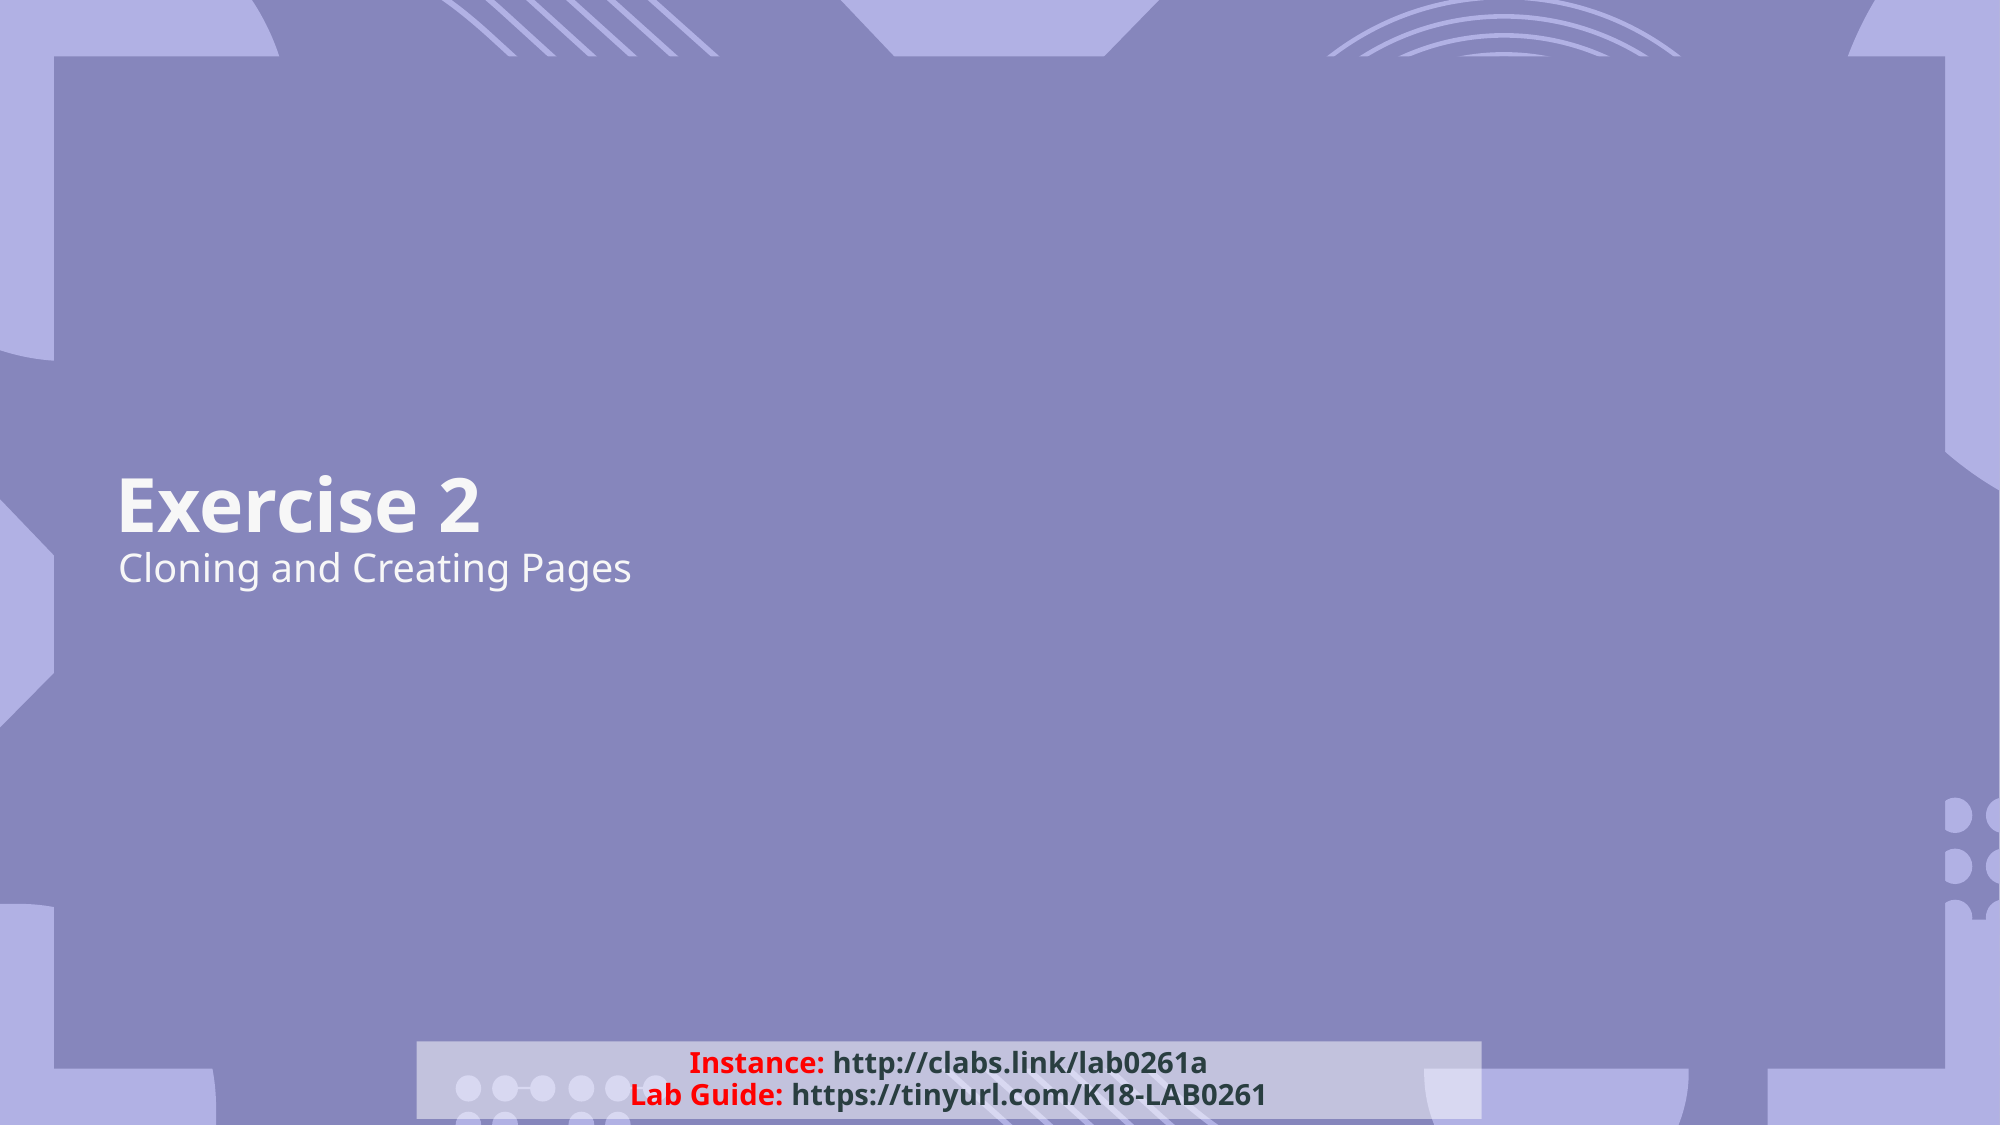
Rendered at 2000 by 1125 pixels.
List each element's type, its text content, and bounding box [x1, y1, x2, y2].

title Exercise 2 [100, 328, 1443, 549]
list Cloning and Creating Pages [103, 544, 1113, 674]
